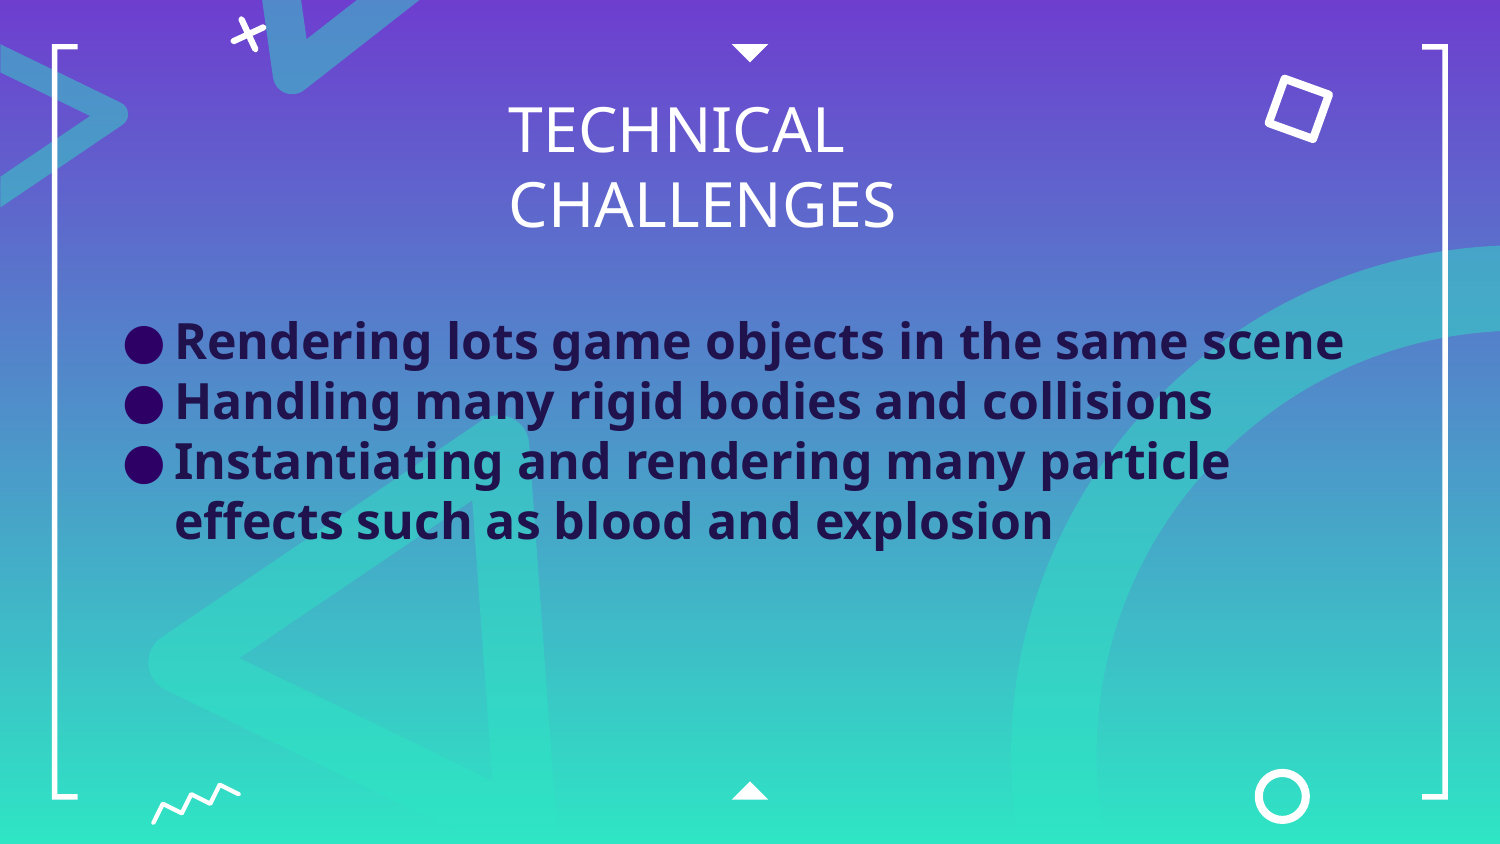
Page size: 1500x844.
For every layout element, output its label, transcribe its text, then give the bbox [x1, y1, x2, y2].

list Rendering lots game objects in the same scene Handling many rigid bodies and collisions Instantiating and rendering many particle effects such as blood and explosion [84, 294, 1392, 658]
title TECHNICAL CHALLENGES [493, 75, 1067, 180]
